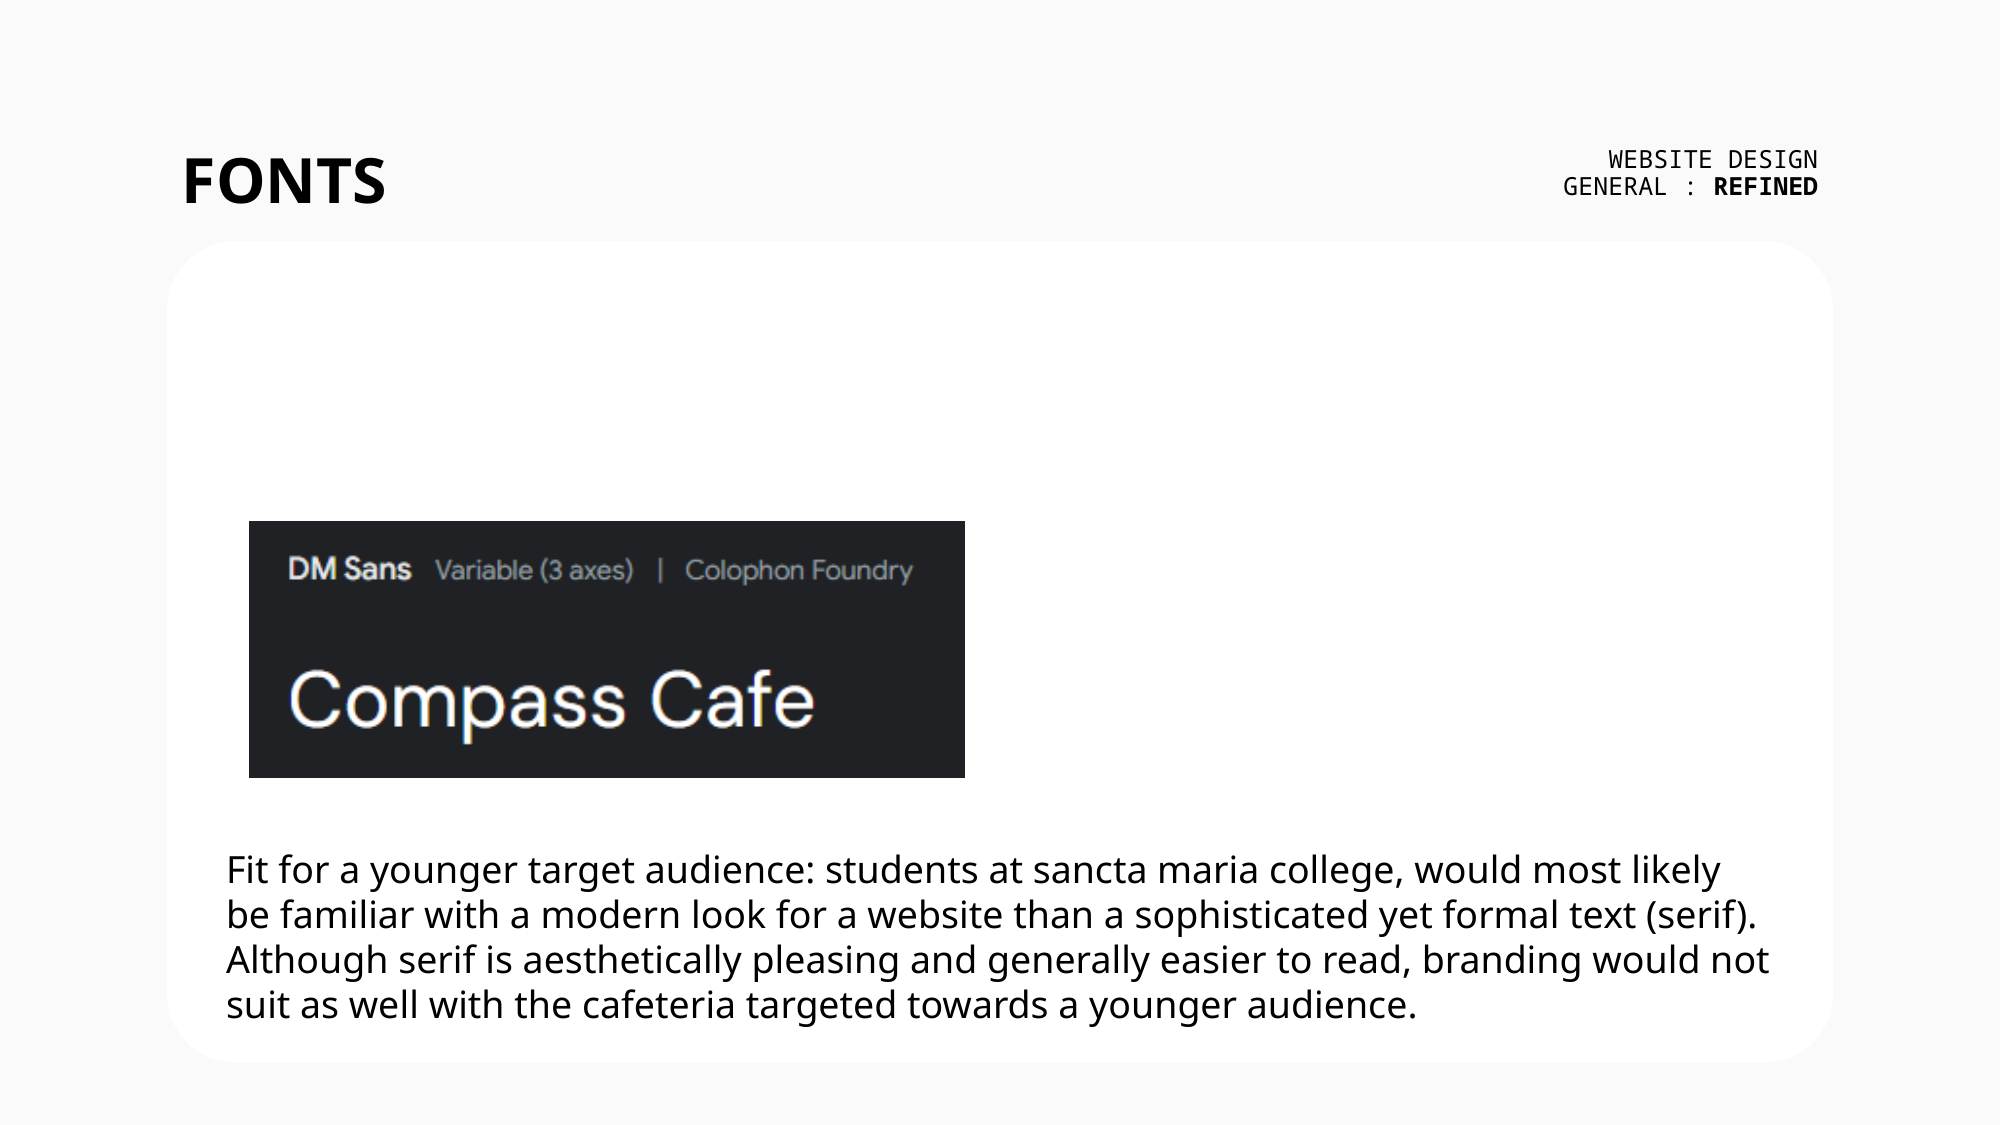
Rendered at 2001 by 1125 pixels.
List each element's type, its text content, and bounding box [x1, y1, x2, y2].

title FONTS [166, 90, 1834, 276]
picture [249, 521, 965, 778]
text_box [165, 276, 1835, 1064]
text_box WEBSITE DESIGN GENERAL : REFINED [1437, 139, 1834, 226]
text_box Fit for a younger target audience: students at sancta maria college, would most likely be familiar with a modern look for a website than a sophisticated yet formal text (serif). Although serif is aesthetically pleasing and generally easier to read, branding would not suit as well with the cafeteria targeted towards a younger audience. [211, 838, 1789, 1034]
